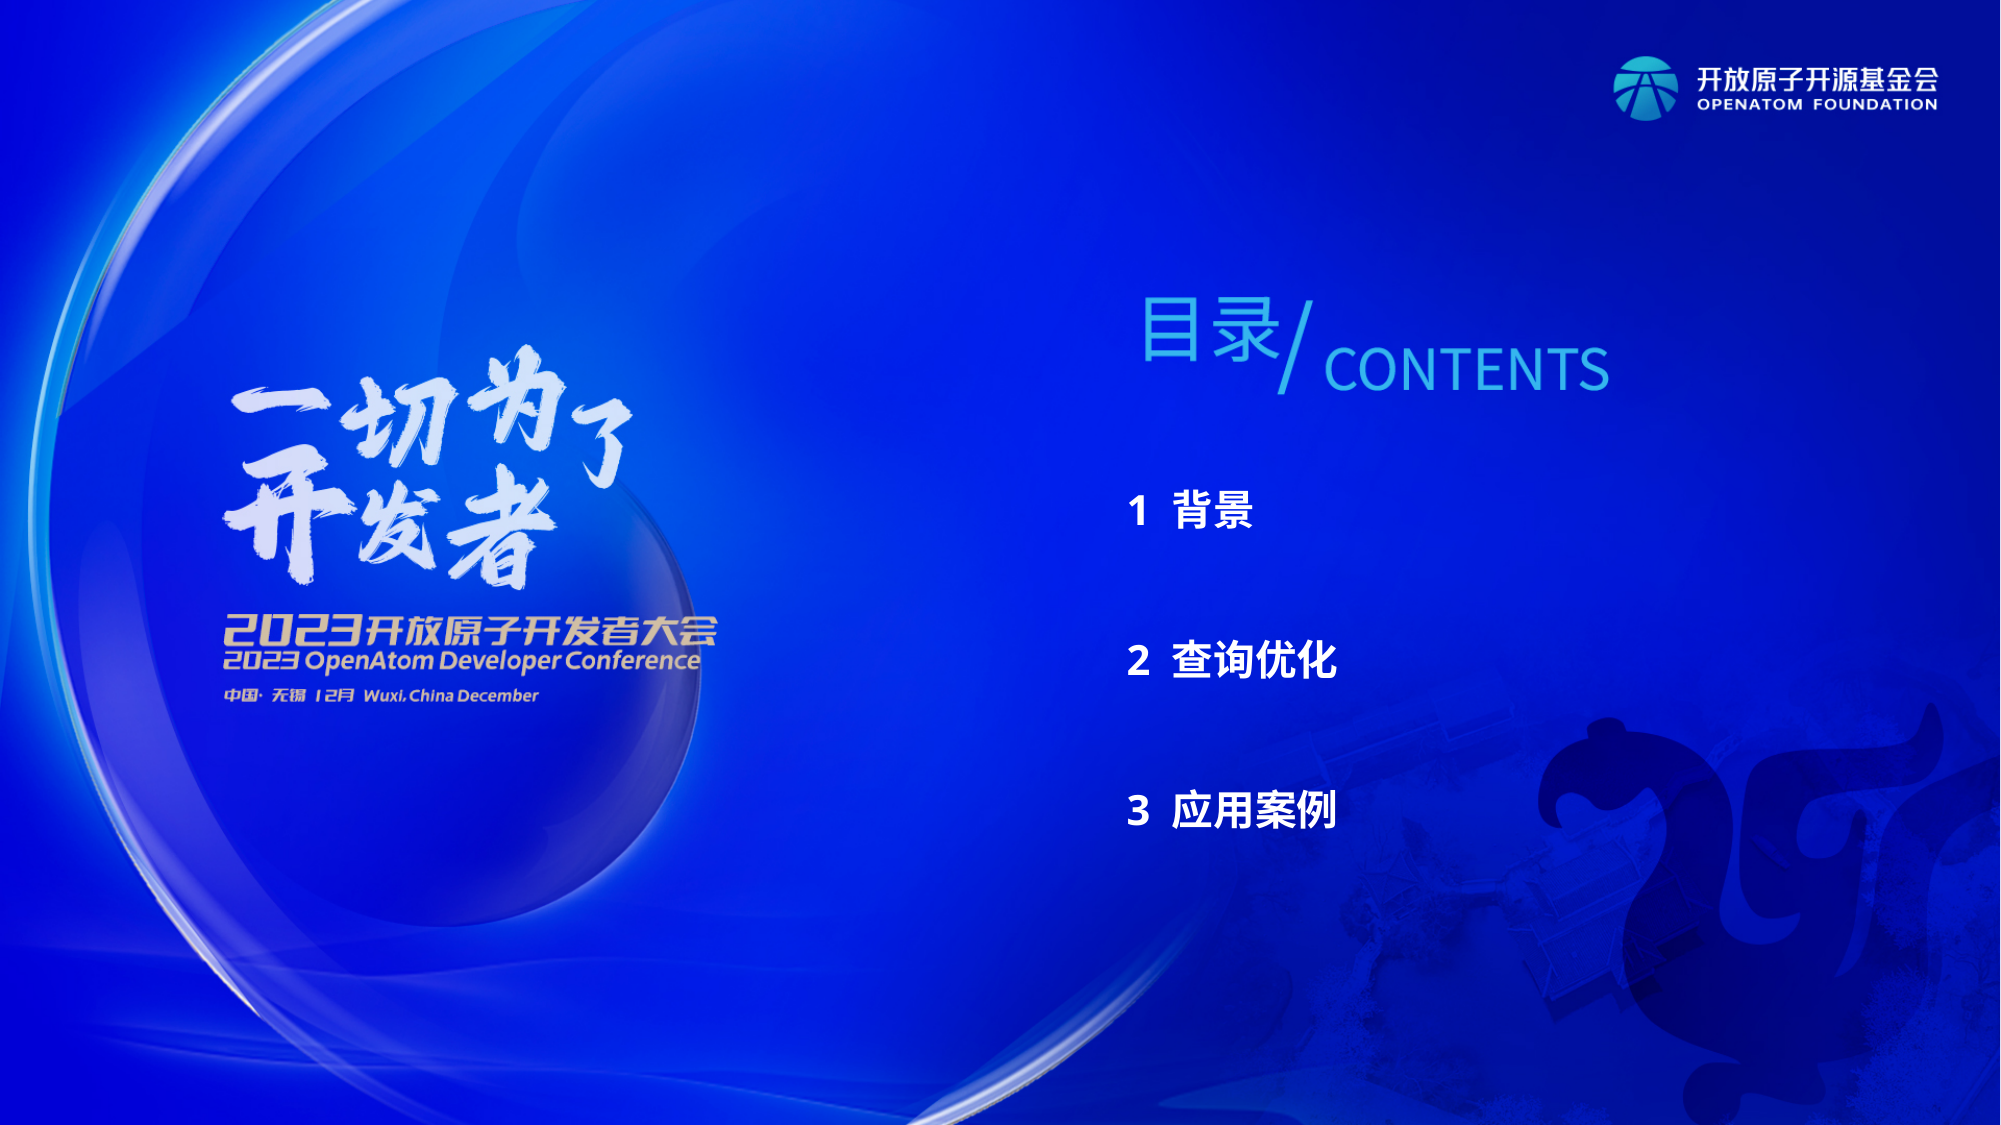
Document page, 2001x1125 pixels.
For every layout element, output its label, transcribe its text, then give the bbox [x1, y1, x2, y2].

picture [0, 0, 2001, 1125]
text_box 1 背景 2 查询优化 3 应用案例 [1111, 451, 1413, 842]
